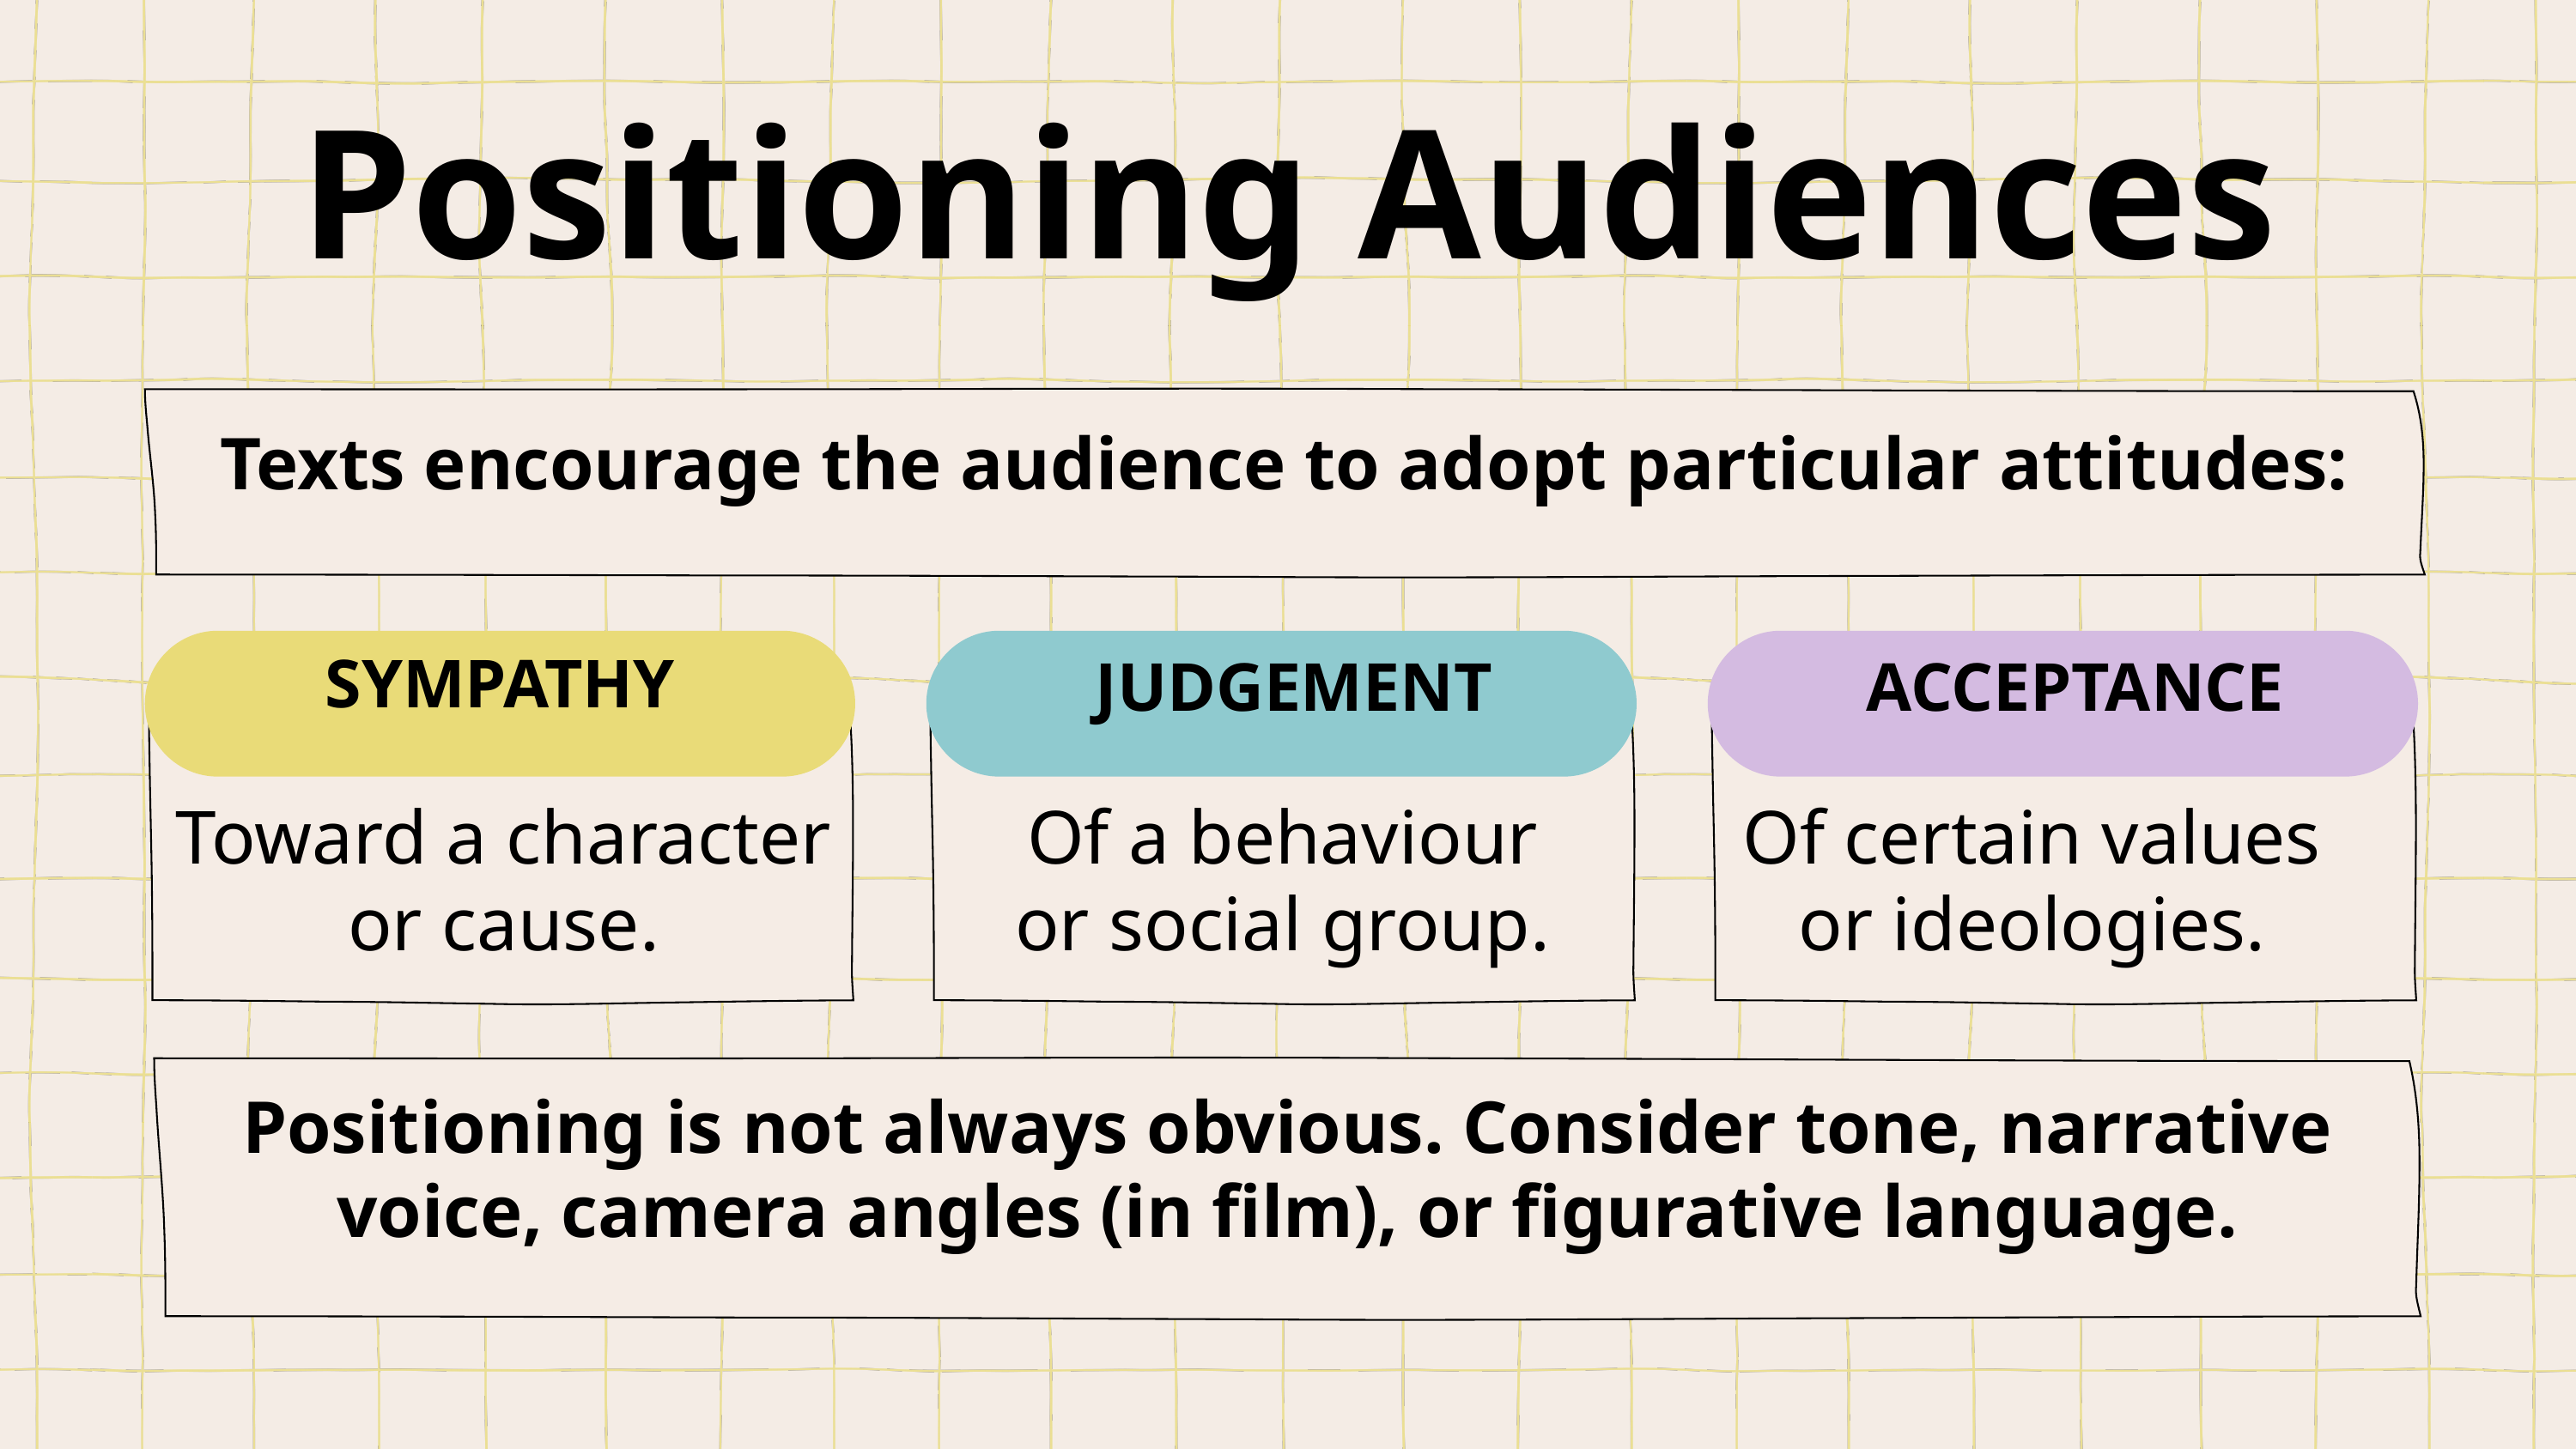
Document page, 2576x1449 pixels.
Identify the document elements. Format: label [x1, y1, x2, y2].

text_box [930, 784, 1636, 1004]
text_box [154, 1057, 2422, 1320]
text_box [1711, 784, 2417, 1004]
text_box [1707, 630, 2419, 777]
text_box [144, 388, 2427, 578]
text_box [926, 630, 1637, 777]
text_box [144, 630, 856, 777]
text_box [149, 784, 854, 1004]
text_box [0, 0, 2576, 1449]
